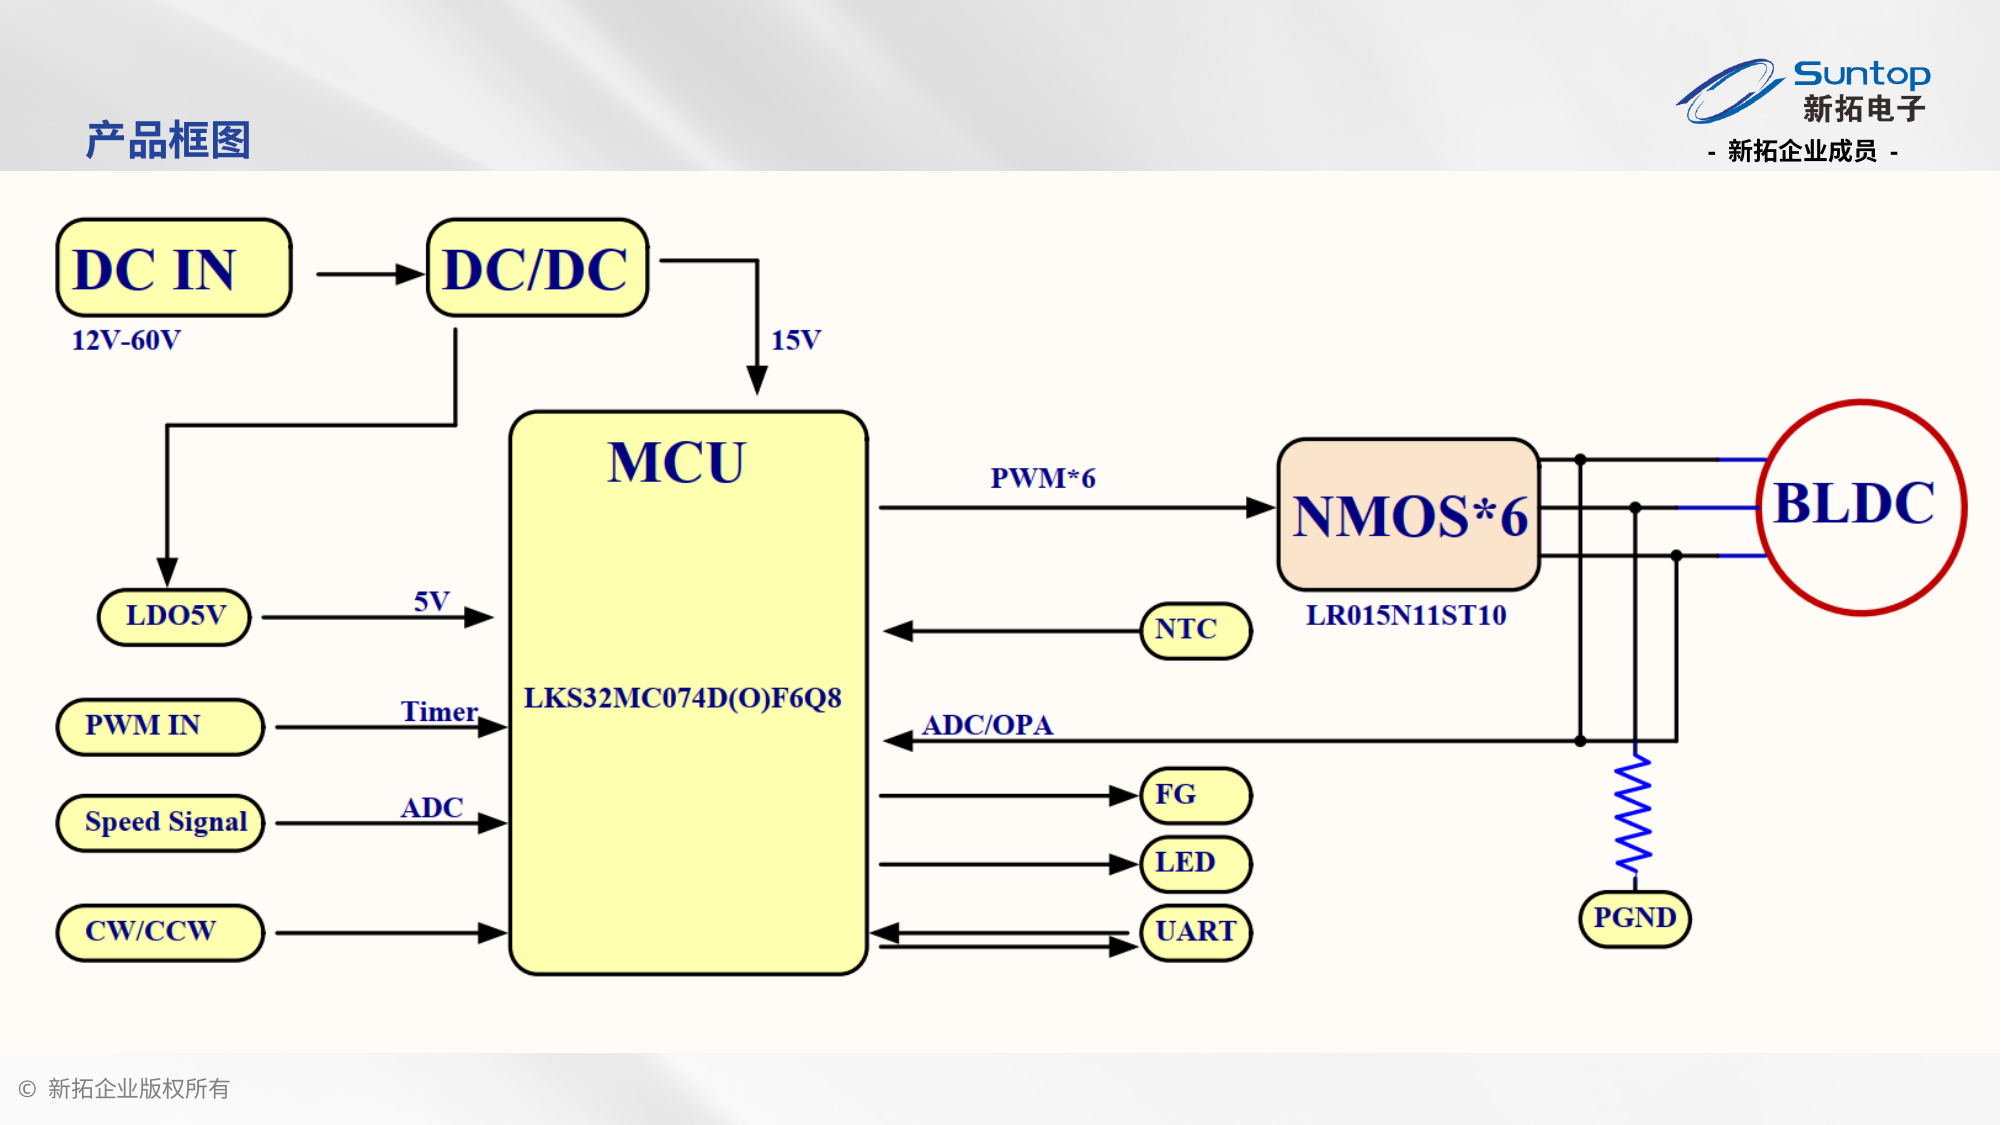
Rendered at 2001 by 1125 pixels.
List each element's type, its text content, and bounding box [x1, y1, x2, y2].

text_box 产品框图 [70, 106, 364, 171]
picture [0, 171, 2000, 1053]
picture [1665, 39, 1940, 143]
